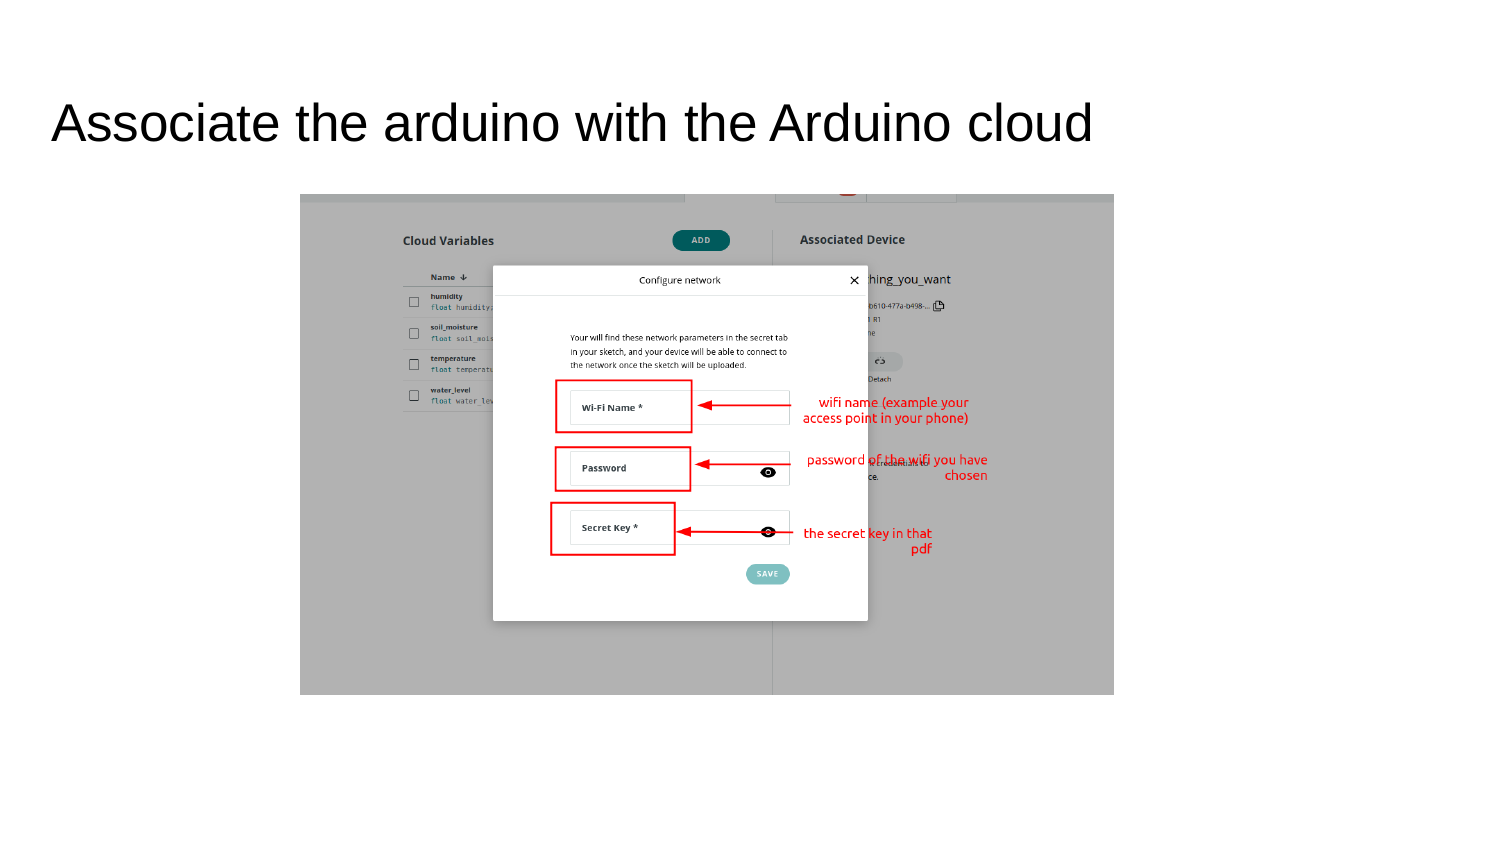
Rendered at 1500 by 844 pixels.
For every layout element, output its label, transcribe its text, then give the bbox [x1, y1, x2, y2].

picture [300, 194, 1114, 695]
title Associate the arduino with the Arduino cloud [51, 72, 1449, 167]
